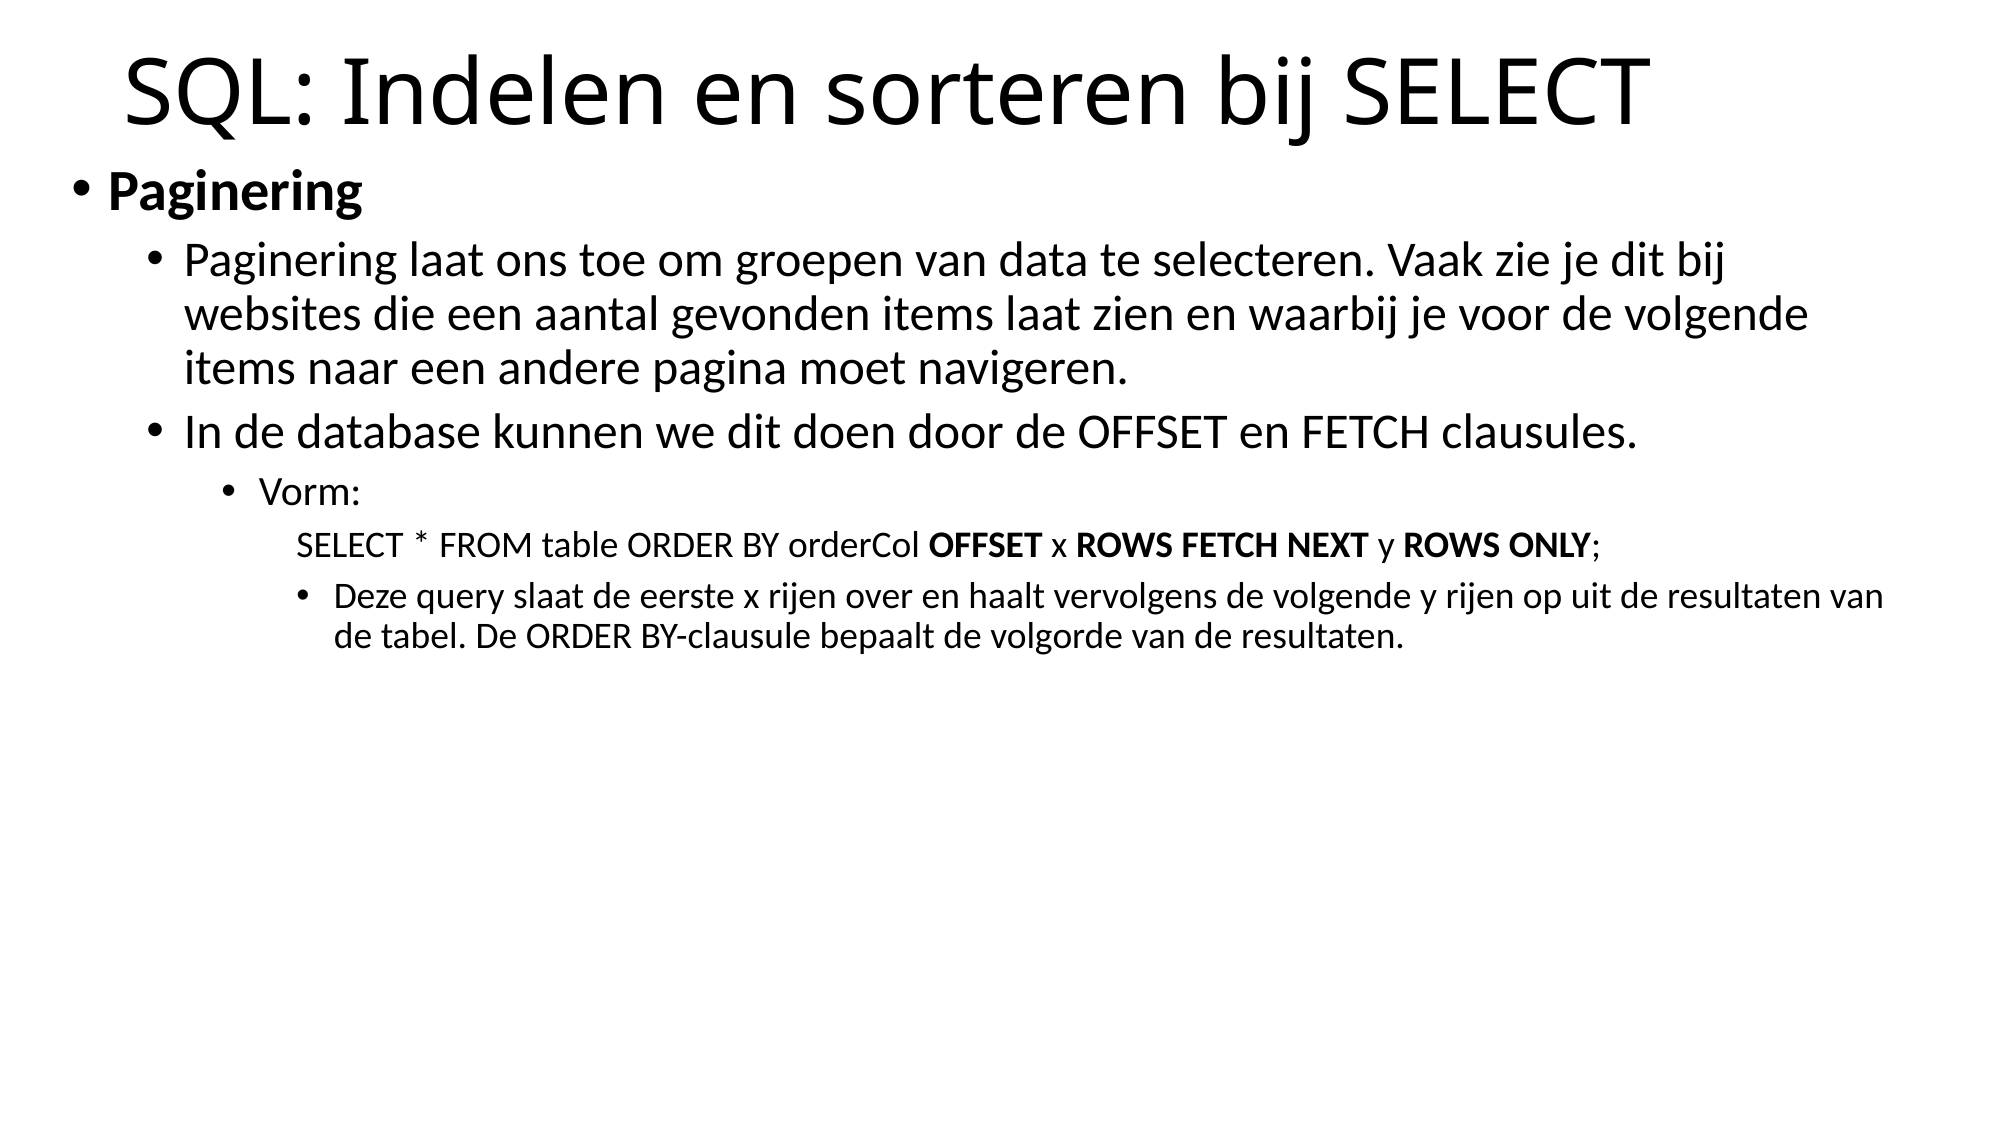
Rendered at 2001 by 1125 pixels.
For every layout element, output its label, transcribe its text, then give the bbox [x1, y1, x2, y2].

title SQL: Indelen en sorteren bij SELECT [108, 29, 1834, 152]
list Paginering Paginering laat ons toe om groepen van data te selecteren. Vaak zie je dit bij websites die een aantal gevonden items laat zien en waarbij je voor de volgende items naar een andere pagina moet navigeren. In de database kunnen we dit doen door de OFFSET en FETCH clausules. Vorm: SELECT * FROM table ORDER BY orderCol OFFSET x ROWS FETCH NEXT y ROWS ONLY; Deze query slaat de eerste x rijen over en haalt vervolgens de volgende y rijen op uit de resultaten van de tabel. De ORDER BY-clausule bepaalt de volgorde van de resultaten. [56, 152, 1921, 1120]
